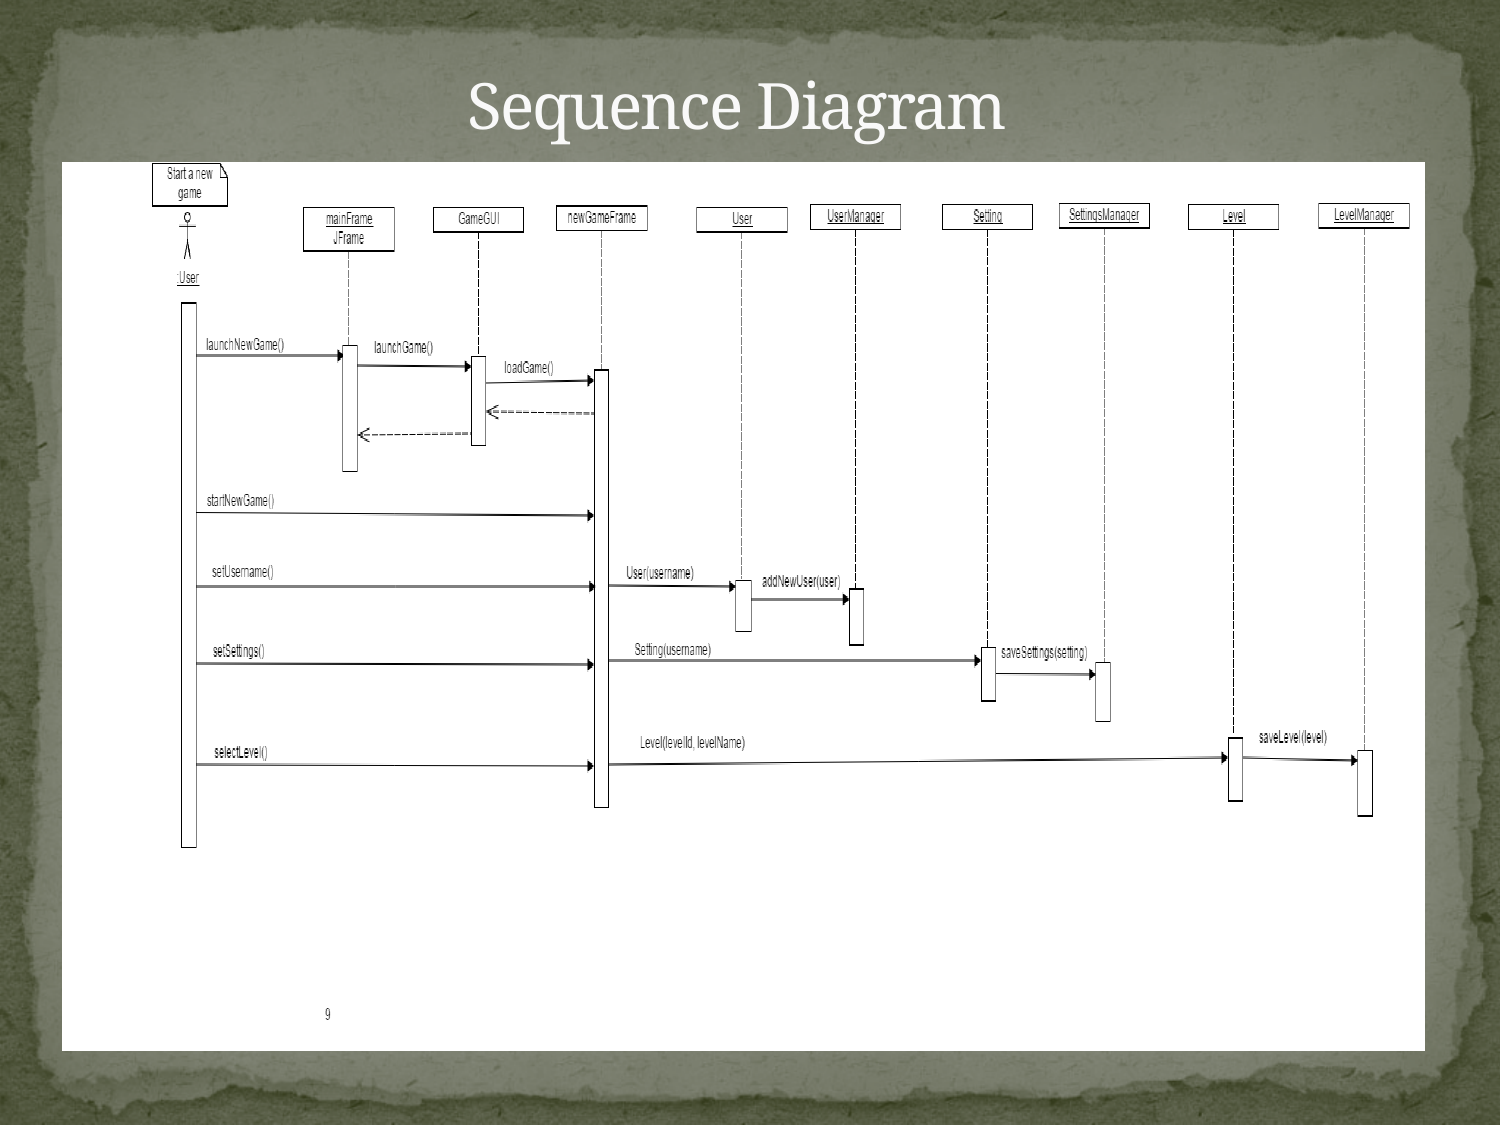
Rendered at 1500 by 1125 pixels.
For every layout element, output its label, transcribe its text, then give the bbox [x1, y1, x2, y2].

picture [0, 0, 1500, 1125]
title Sequence Diagram [61, 49, 1413, 151]
